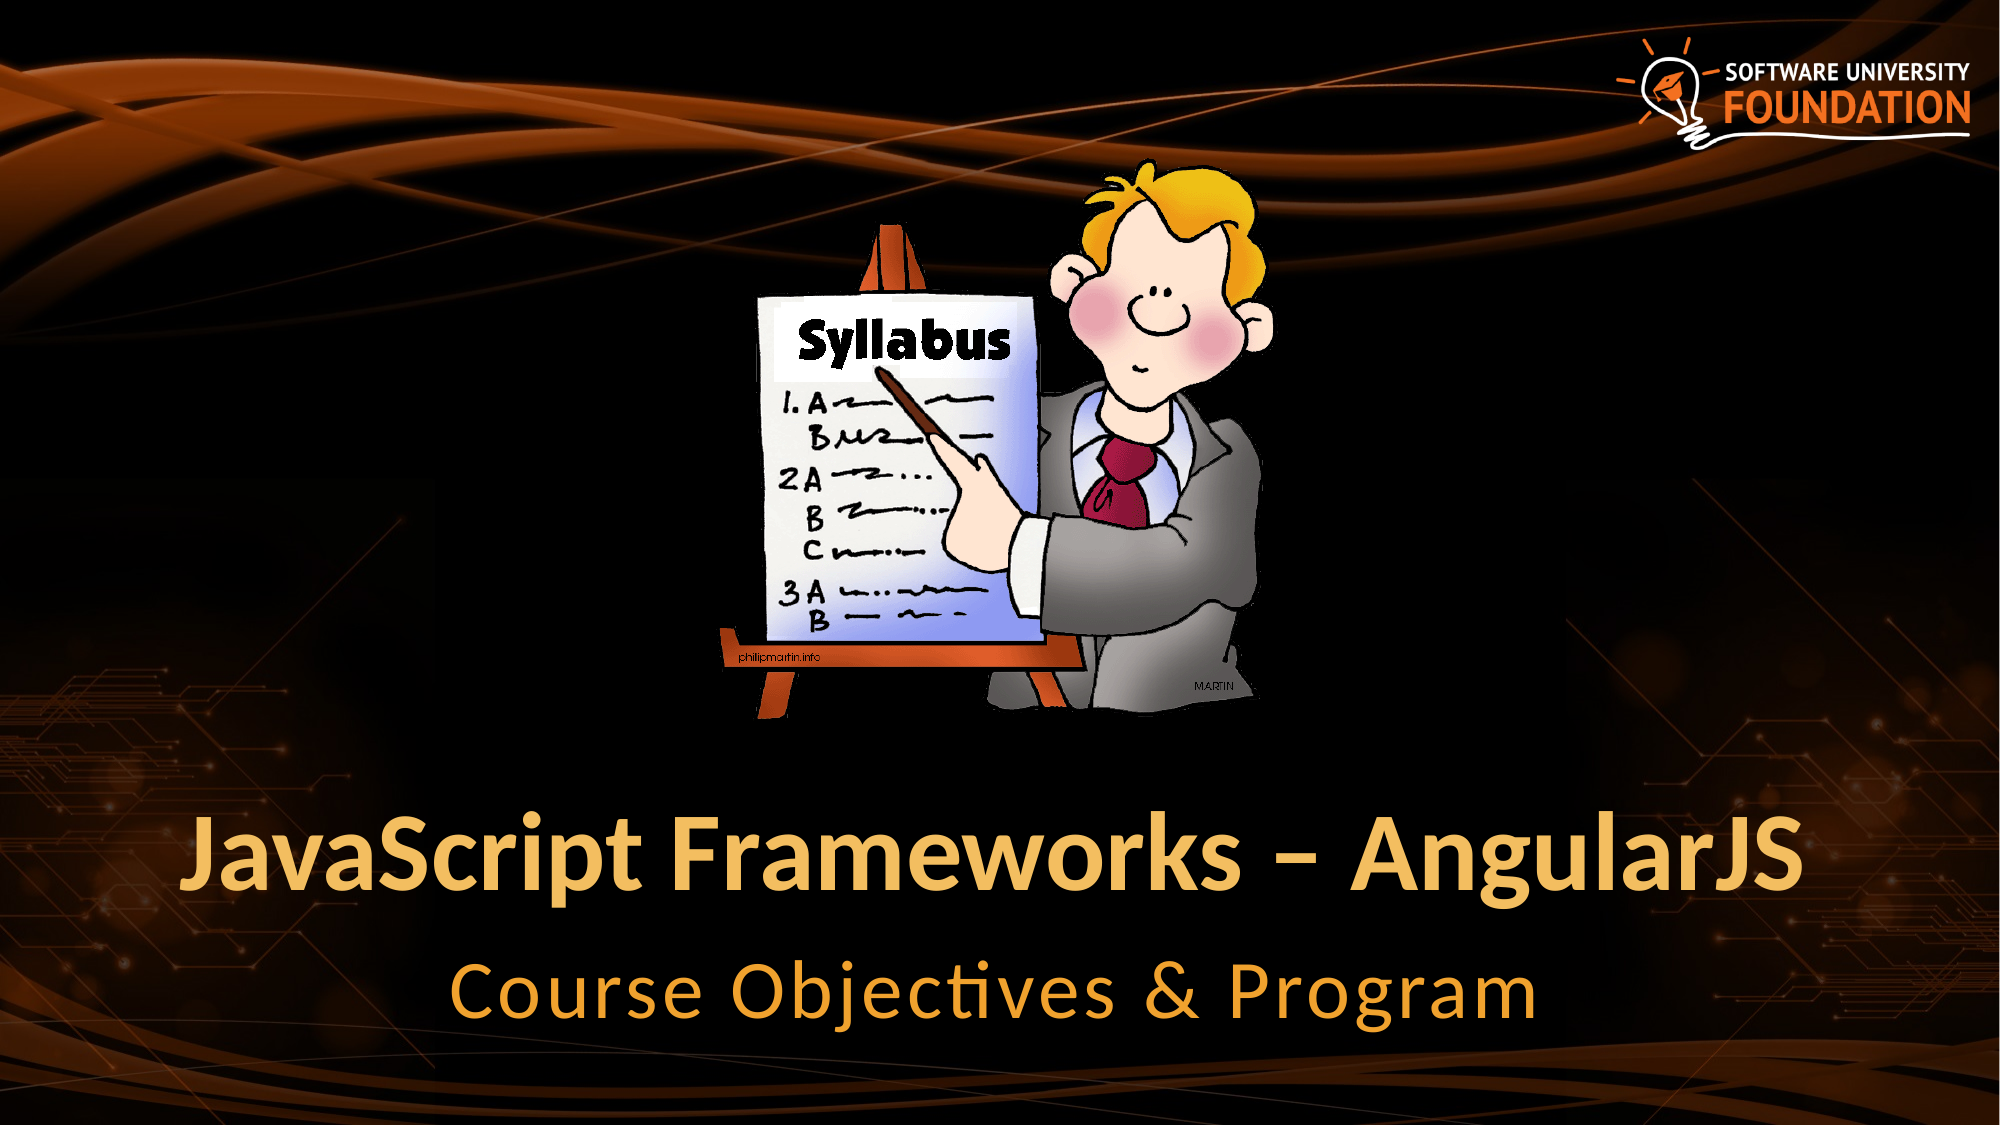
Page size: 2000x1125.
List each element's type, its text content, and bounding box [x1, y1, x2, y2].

title JavaScript Frameworks – AngularJS [137, 678, 1850, 919]
list Course Objectives & Program [262, 924, 1729, 1038]
picture [0, 0, 2000, 1125]
